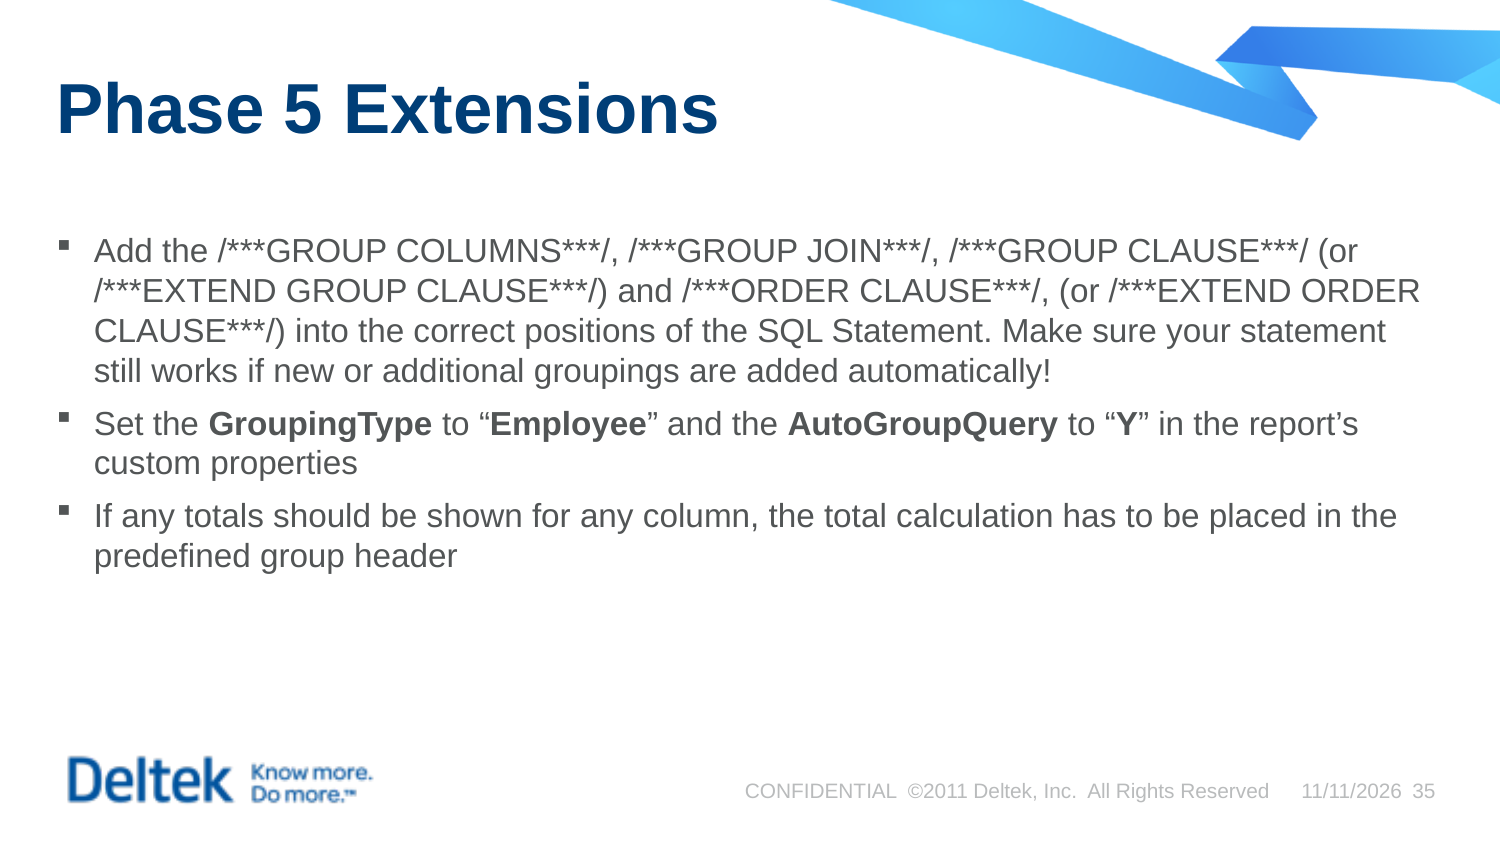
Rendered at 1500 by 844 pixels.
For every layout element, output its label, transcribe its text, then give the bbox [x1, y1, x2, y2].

picture [37, 725, 405, 835]
slide_number 35 [1412, 773, 1488, 803]
picture [826, 0, 1500, 141]
list Add the /***GROUP COLUMNS***/, /***GROUP JOIN***/, /***GROUP CLAUSE***/ (or /***EXTEND GROUP CLAUSE***/) and /***ORDER CLAUSE***/, (or /***EXTEND ORDER CLAUSE***/) into the correct positions of the SQL Statement. Make sure your statement still works if new or additional groupings are added automatically! Set the GroupingType to “Employee” and the AutoGroupQuery to “Y” in the report’s custom properties If any totals should be shown for any column, the total calculation has to be placed in the predefined group header [56, 229, 1444, 710]
footer CONFIDENTIAL ©2011 Deltek, Inc. All Rights Reserved [744, 773, 1281, 803]
title Phase 5 Extensions [56, 79, 1200, 193]
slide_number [1301, 773, 1412, 803]
